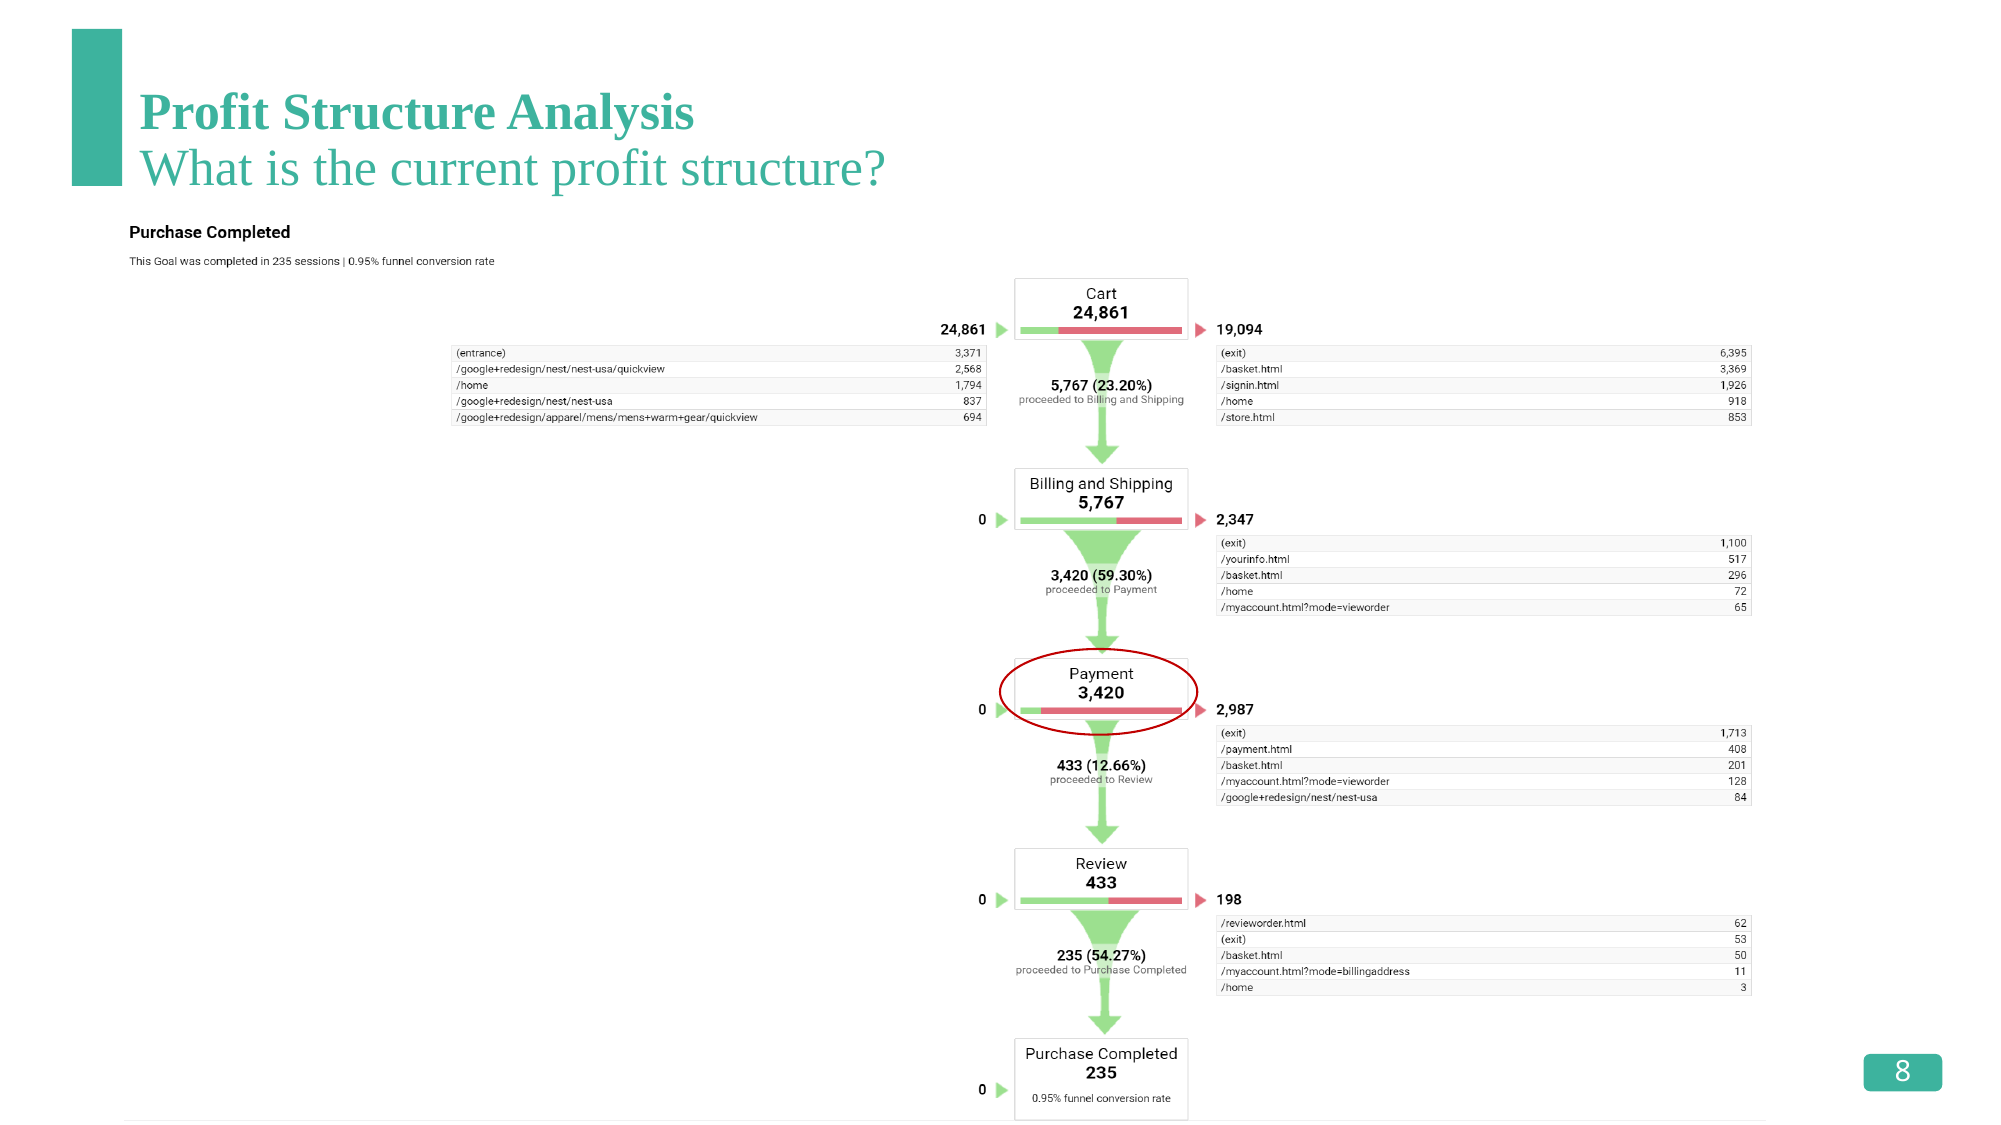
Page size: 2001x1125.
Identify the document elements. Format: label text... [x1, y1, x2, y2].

picture [124, 220, 1766, 1121]
slide_number 8 [1766, 1042, 2000, 1103]
title Profit Structure Analysis What is the current profit structure? [124, 76, 1850, 205]
